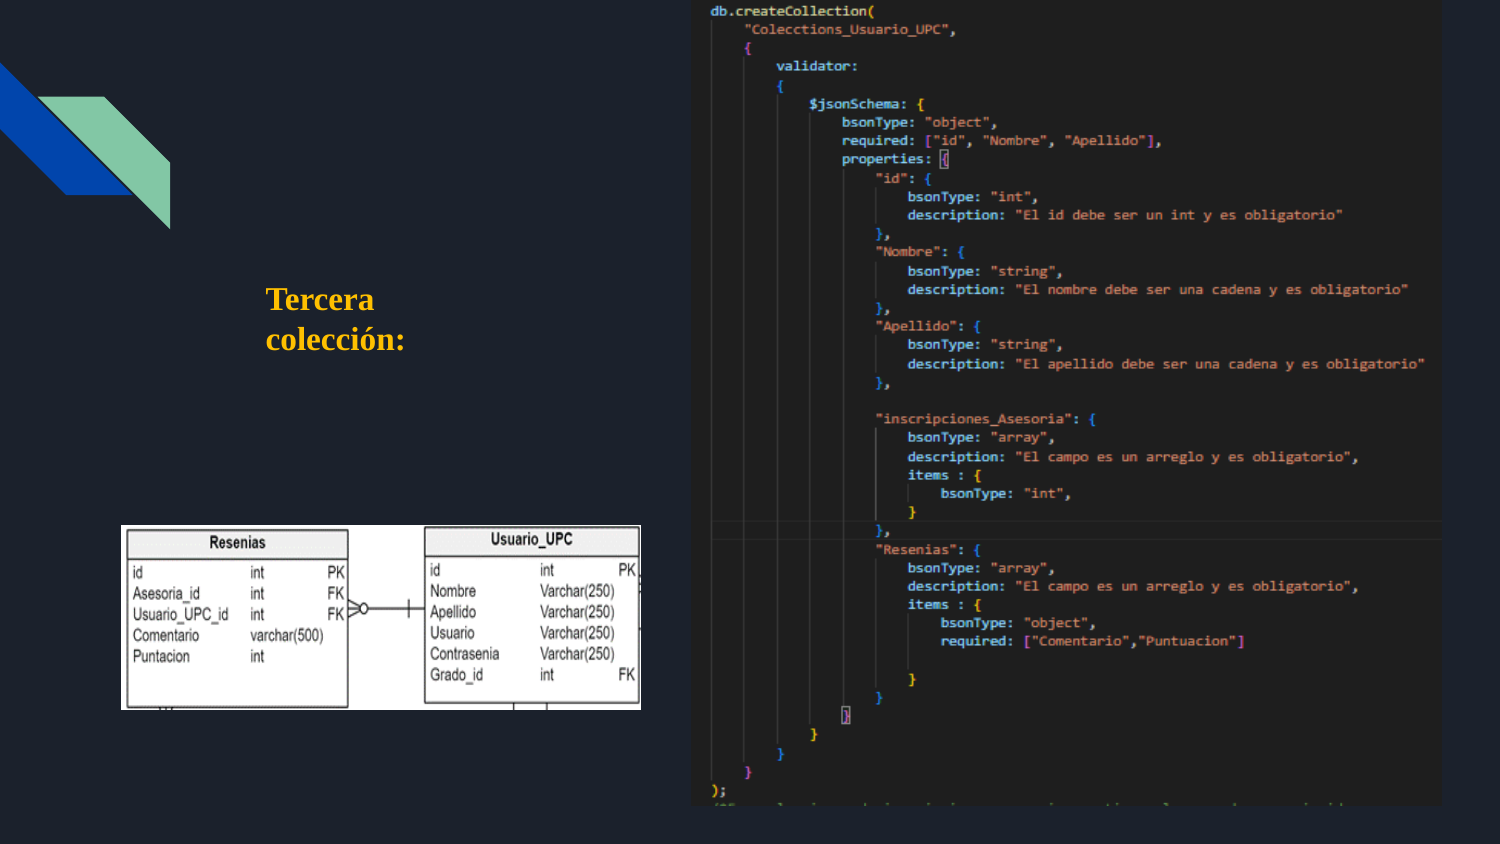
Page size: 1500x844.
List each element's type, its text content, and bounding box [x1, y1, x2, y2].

text_box Tercera colección: [250, 269, 512, 365]
picture [120, 525, 642, 710]
picture [691, 0, 1442, 806]
